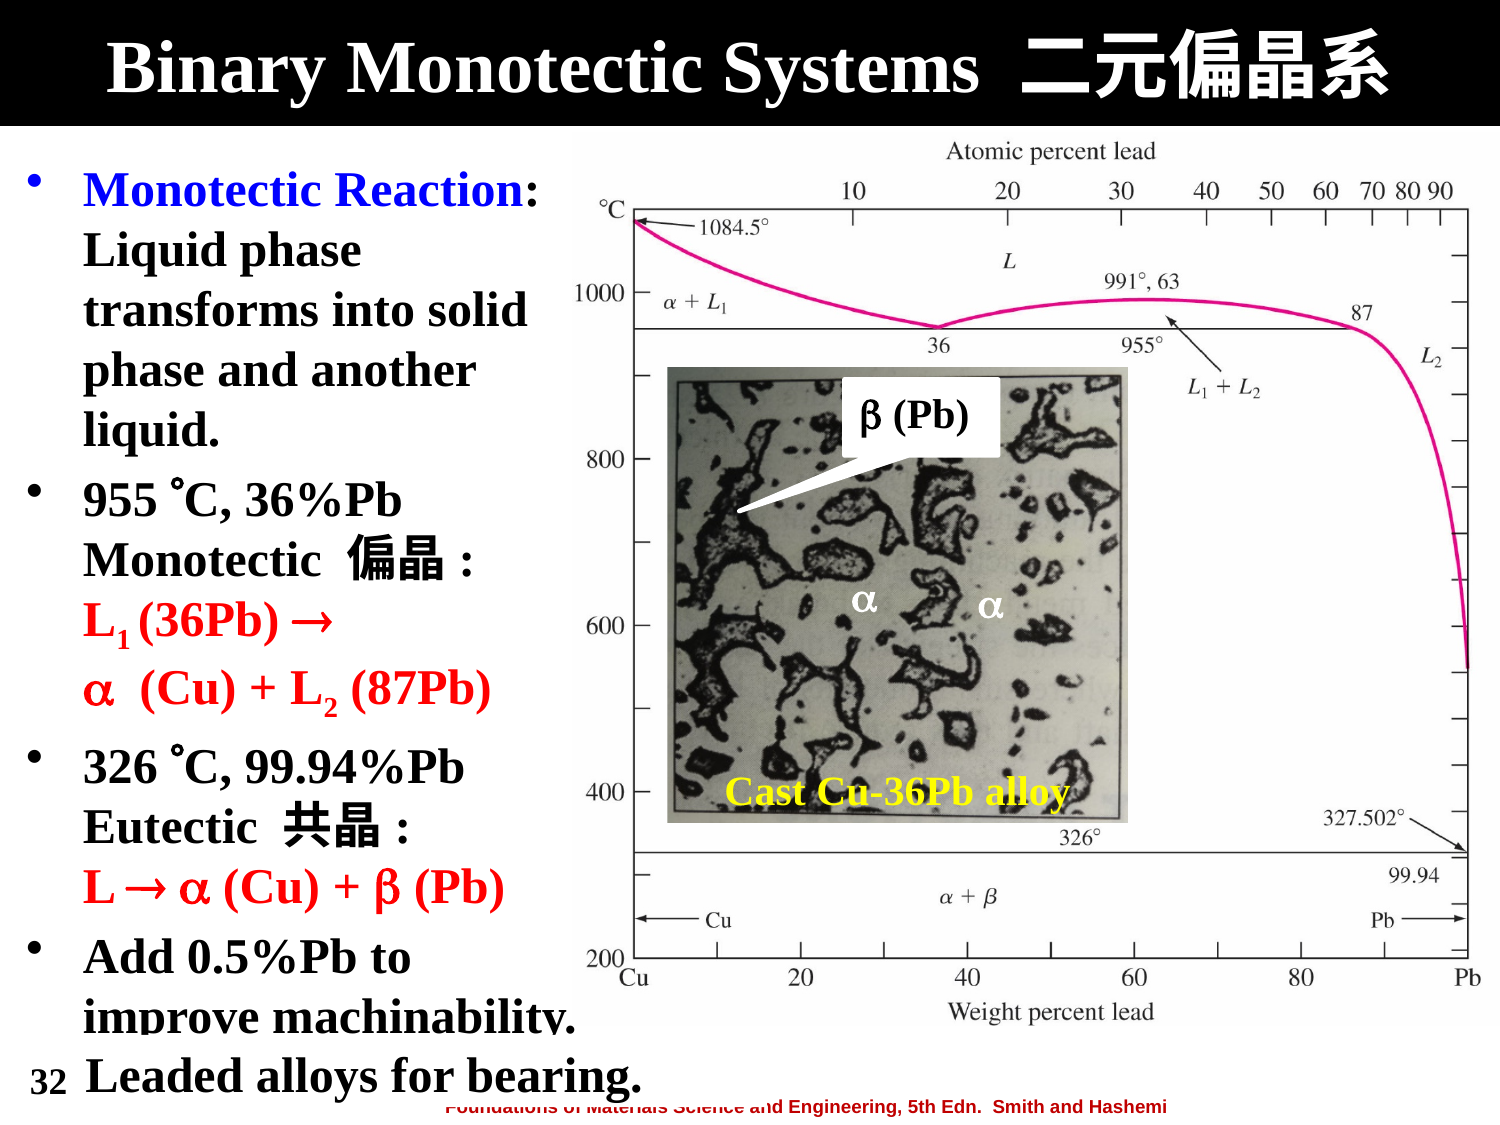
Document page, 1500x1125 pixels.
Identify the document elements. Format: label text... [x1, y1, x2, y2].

picture [572, 132, 1500, 1026]
text_box 32 [0, 1049, 82, 1125]
title Binary Monotectic Systems 二元偏晶系 [0, 0, 1500, 126]
list Monotectic Reaction: Liquid phase transforms into solid phase and another liquid. 955 C, 36%Pb Monotectic 偏晶: L1 (36Pb)   (Cu) + L2 (87Pb) 326 C, 99.94%Pb Eutectic 共晶: L   (Cu) +  (Pb) Add 0.5%Pb to improve machinability. [11, 149, 567, 974]
text_box Leaded alloys for bearing. [70, 1034, 768, 1108]
